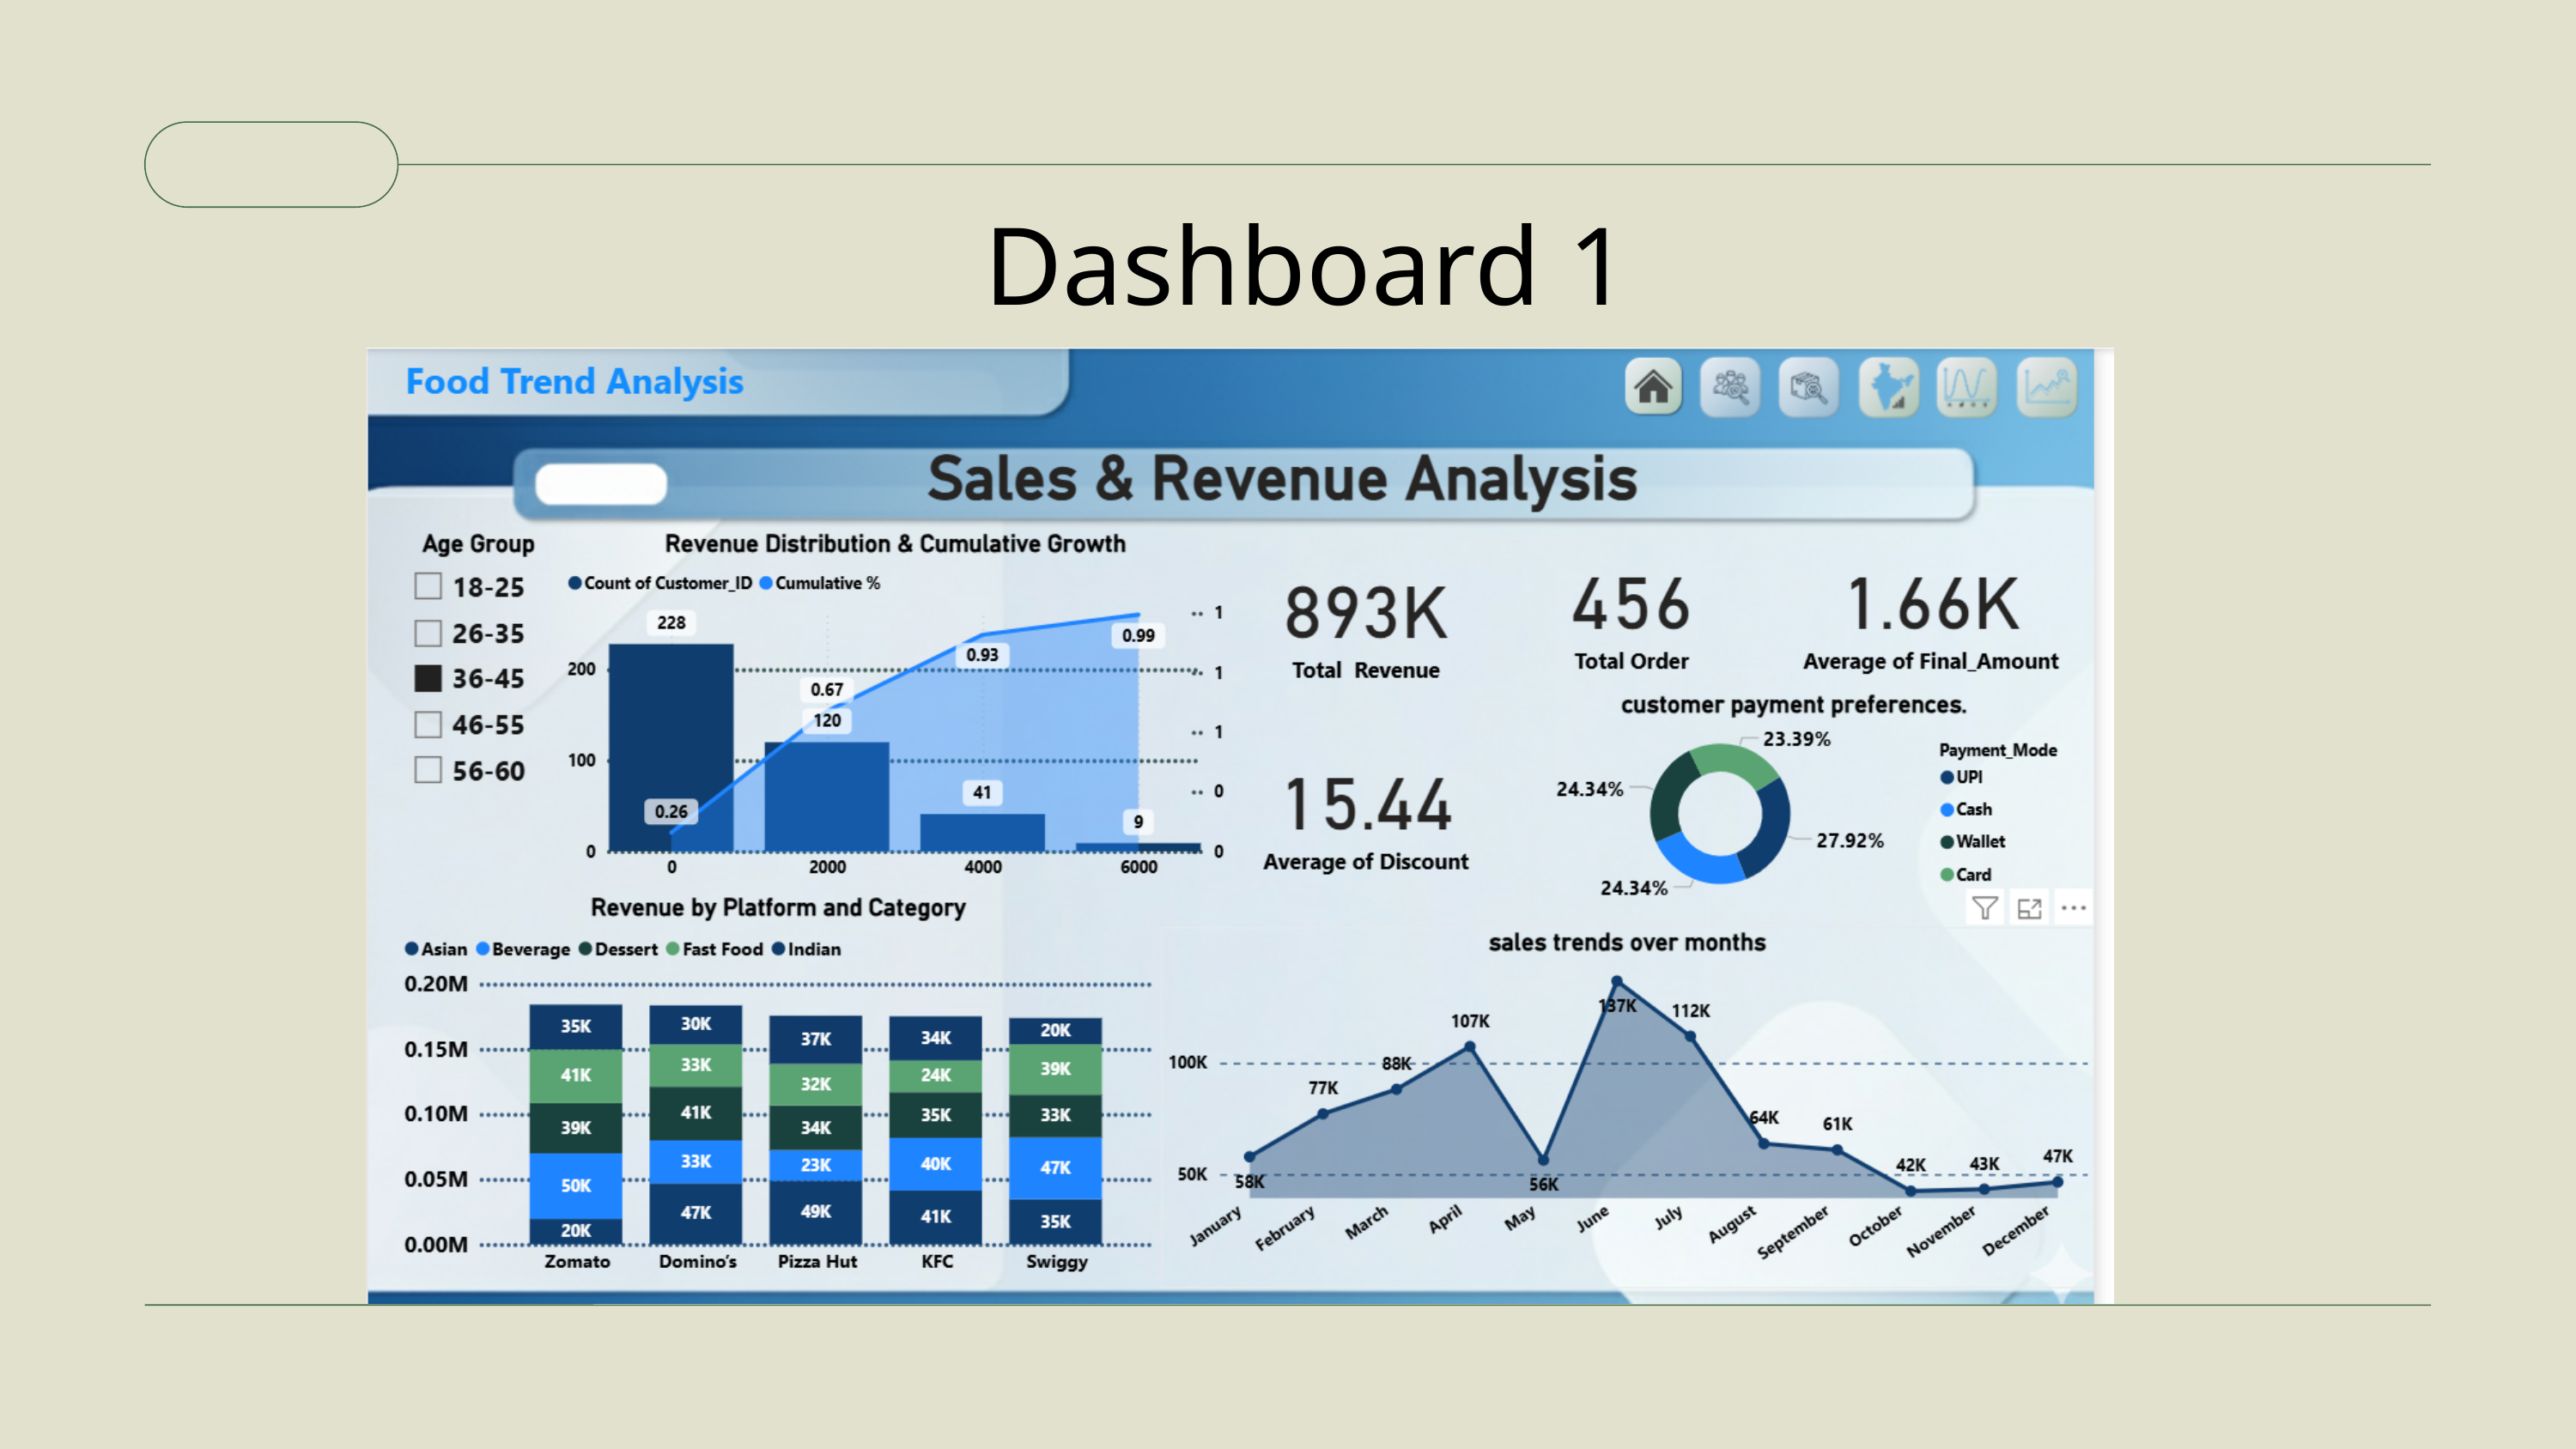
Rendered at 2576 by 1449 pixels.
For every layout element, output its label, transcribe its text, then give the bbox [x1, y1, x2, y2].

text_box Dashboard 1 [903, 176, 1739, 327]
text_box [144, 121, 398, 208]
text_box [366, 348, 2115, 1304]
